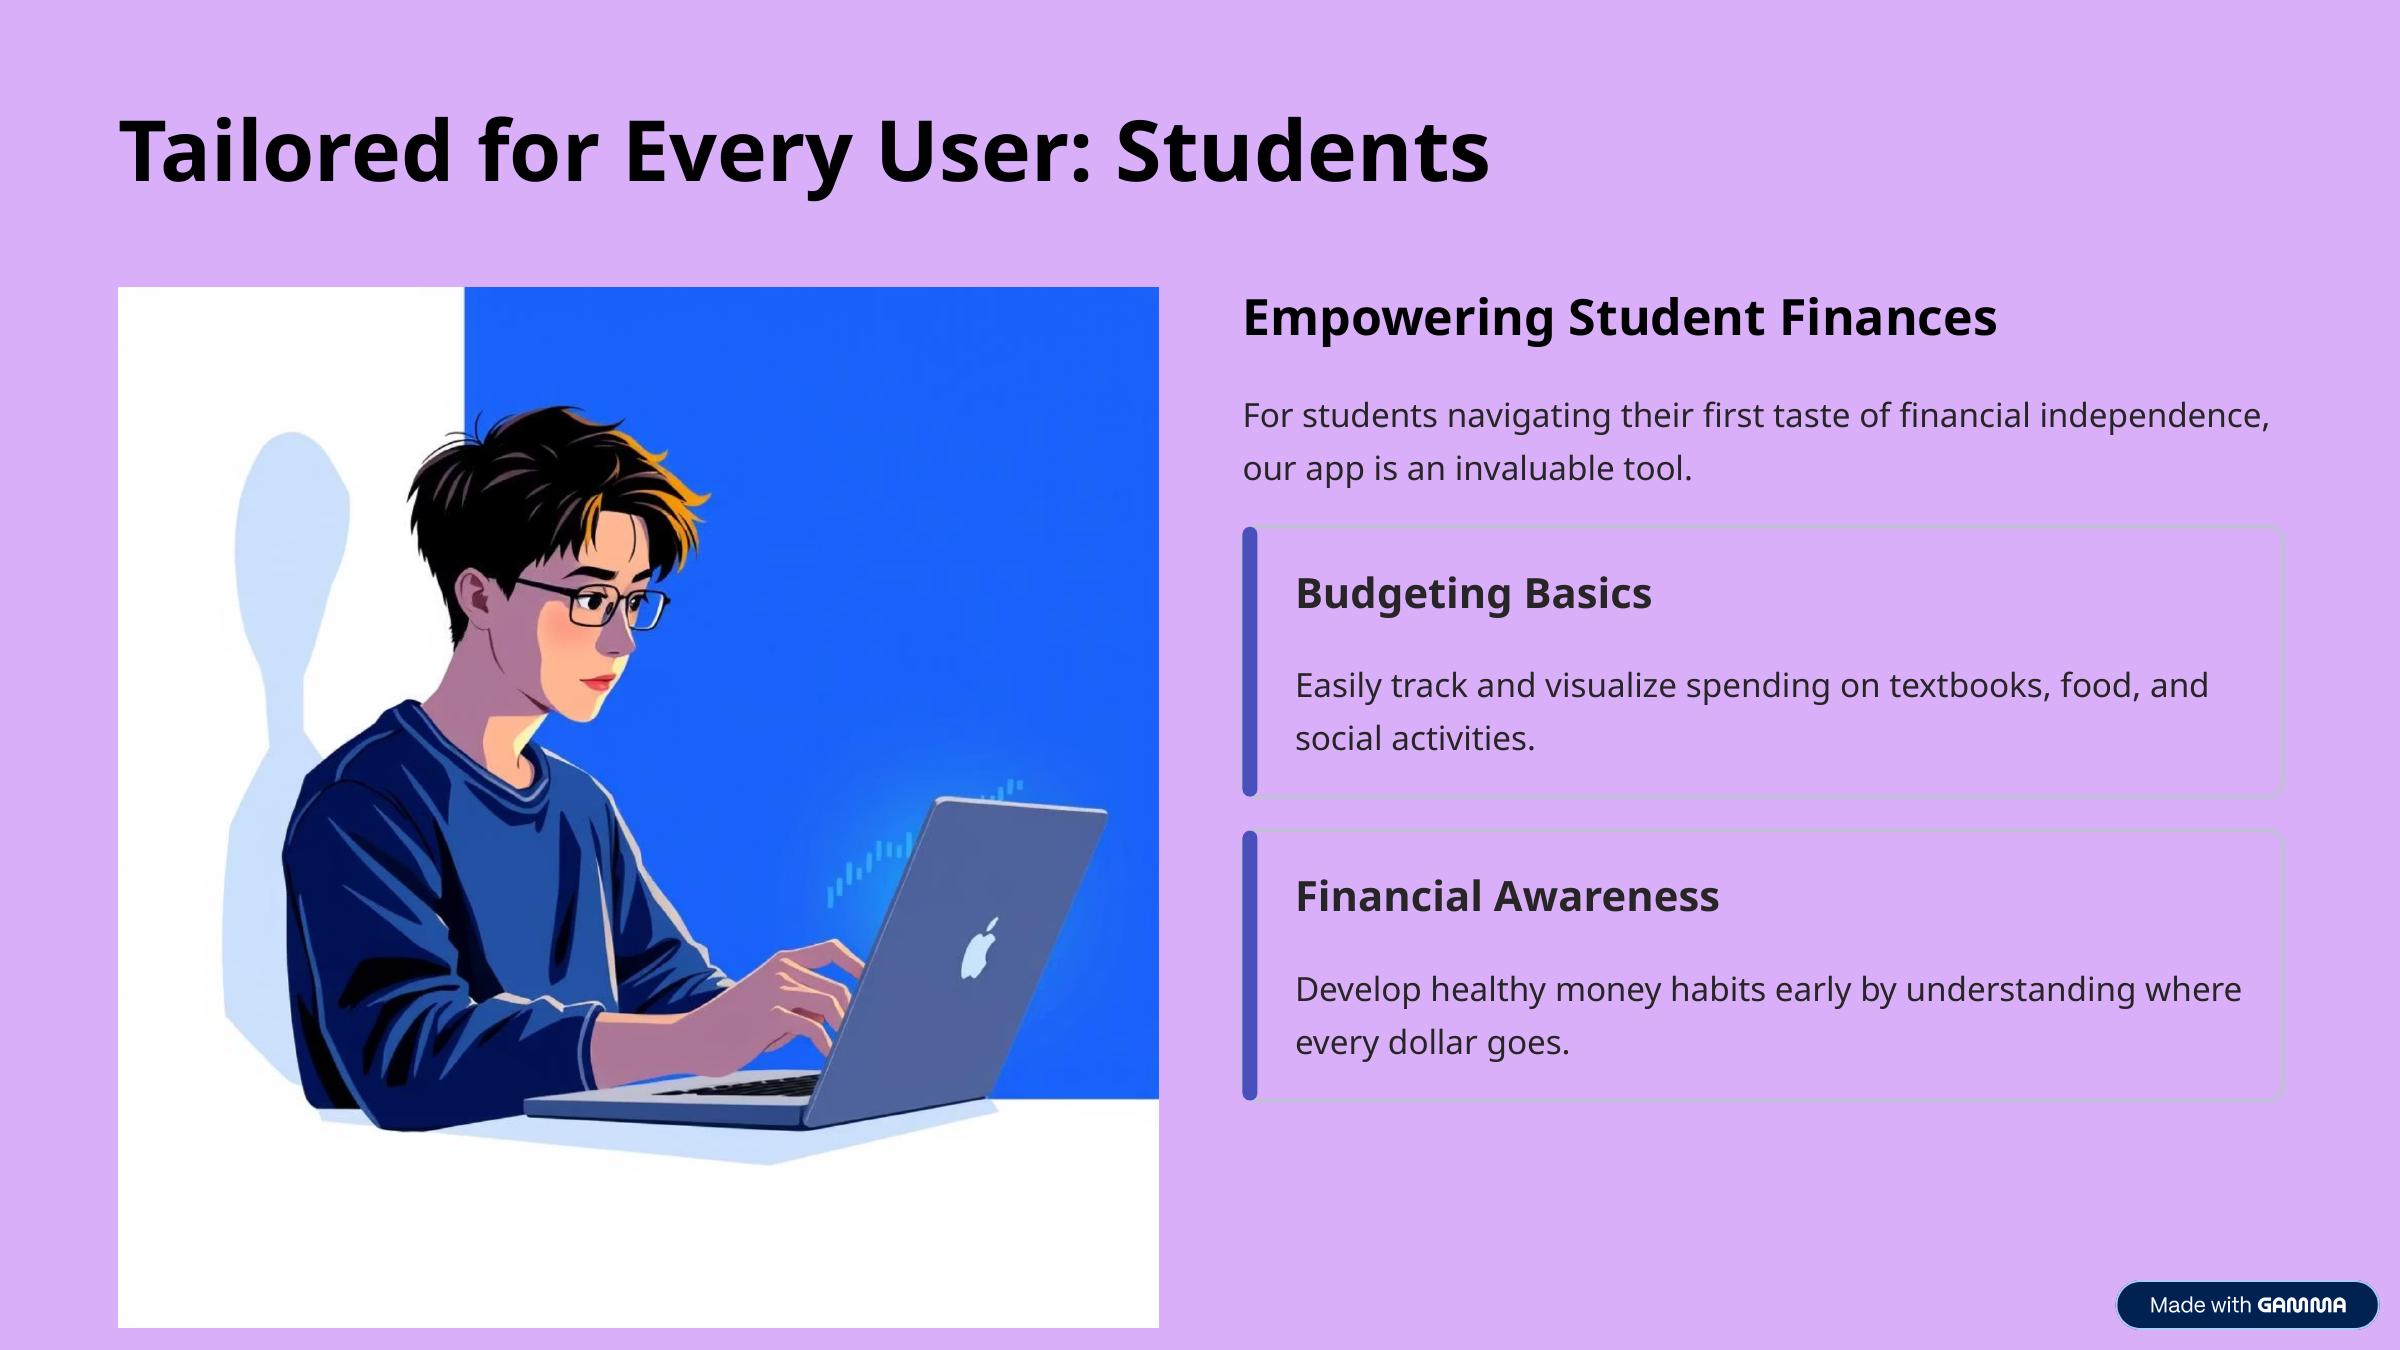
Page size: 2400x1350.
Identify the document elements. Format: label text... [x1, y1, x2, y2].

text_box [1253, 526, 2283, 797]
picture [118, 287, 1159, 1328]
text_box [1253, 830, 2283, 1101]
text_box Develop healthy money habits early by understanding where every dollar goes. [1295, 954, 2246, 1063]
text_box Budgeting Basics [1295, 564, 1718, 618]
text_box Financial Awareness [1295, 868, 1721, 921]
text_box Easily track and visualize spending on textbooks, food, and social activities. [1295, 650, 2246, 760]
text_box [1242, 526, 1258, 797]
picture [2106, 1271, 2389, 1339]
text_box For students navigating their first taste of financial independence, our app is an invaluable tool. [1242, 380, 2283, 489]
text_box [1242, 830, 1258, 1101]
text_box Tailored for Every User: Students [118, 92, 1483, 199]
text_box Empowering Student Finances [1242, 283, 1998, 347]
